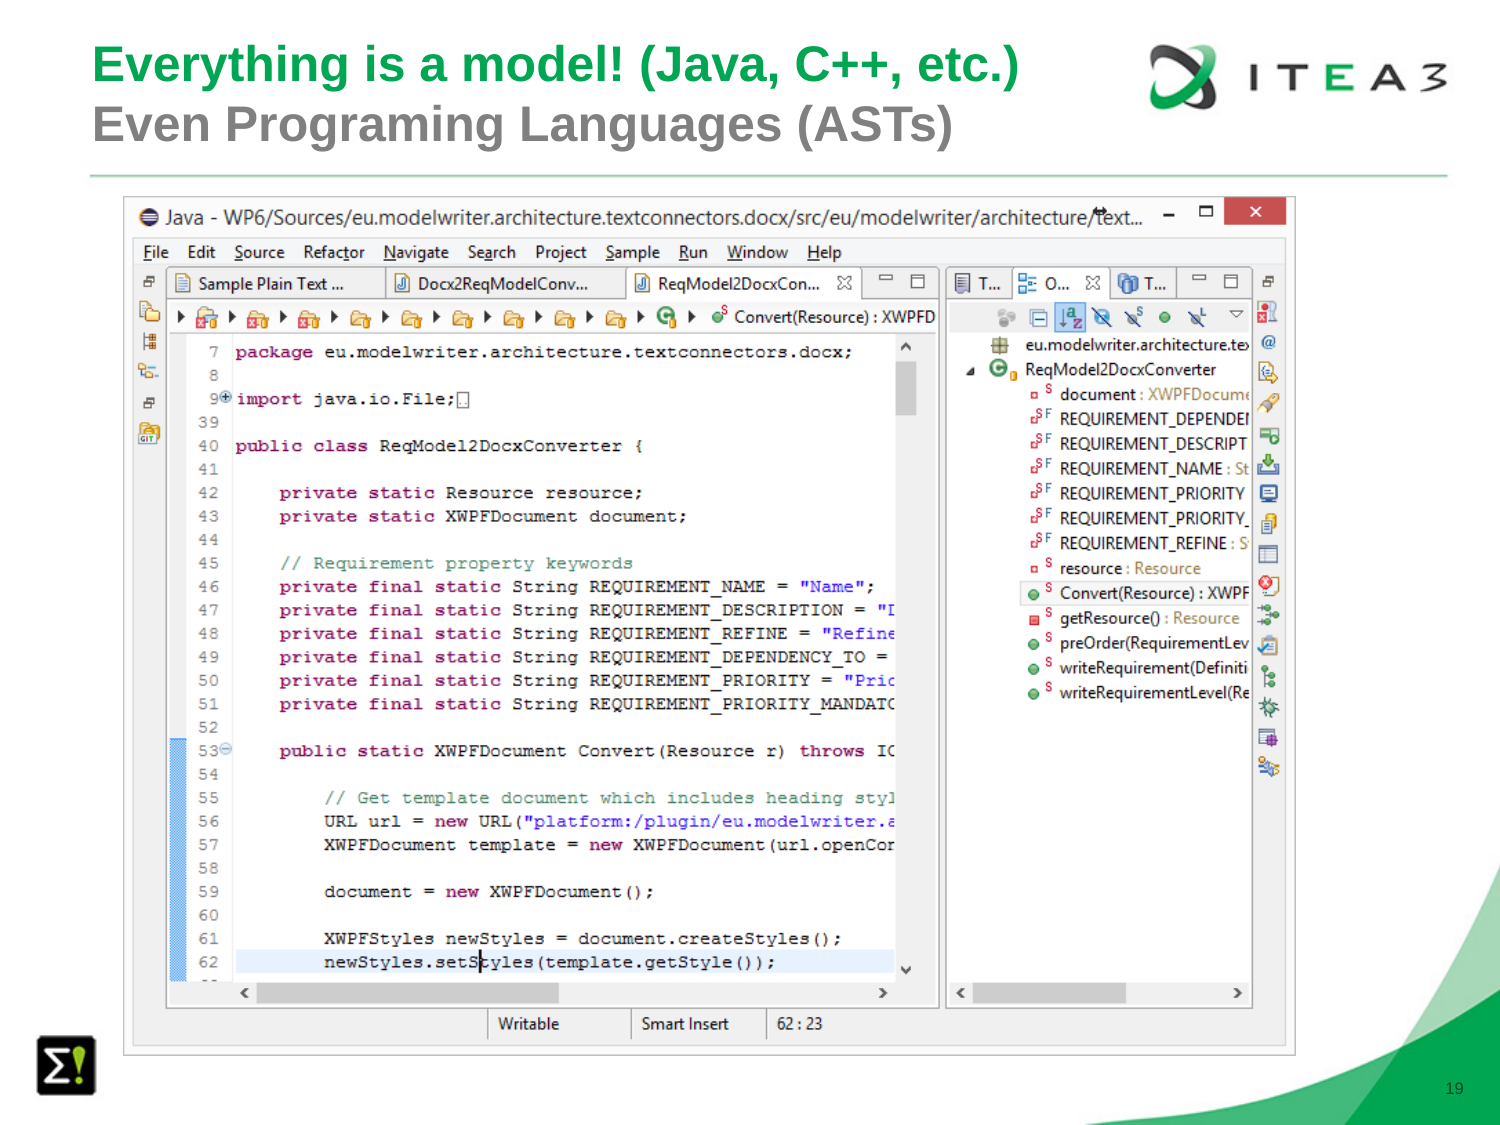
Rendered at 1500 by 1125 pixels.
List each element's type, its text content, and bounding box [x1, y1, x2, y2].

picture [0, 0, 1500, 1125]
title Everything is a model! (Java, C++, etc.) Even Programing Languages (ASTs) [76, 23, 1099, 160]
